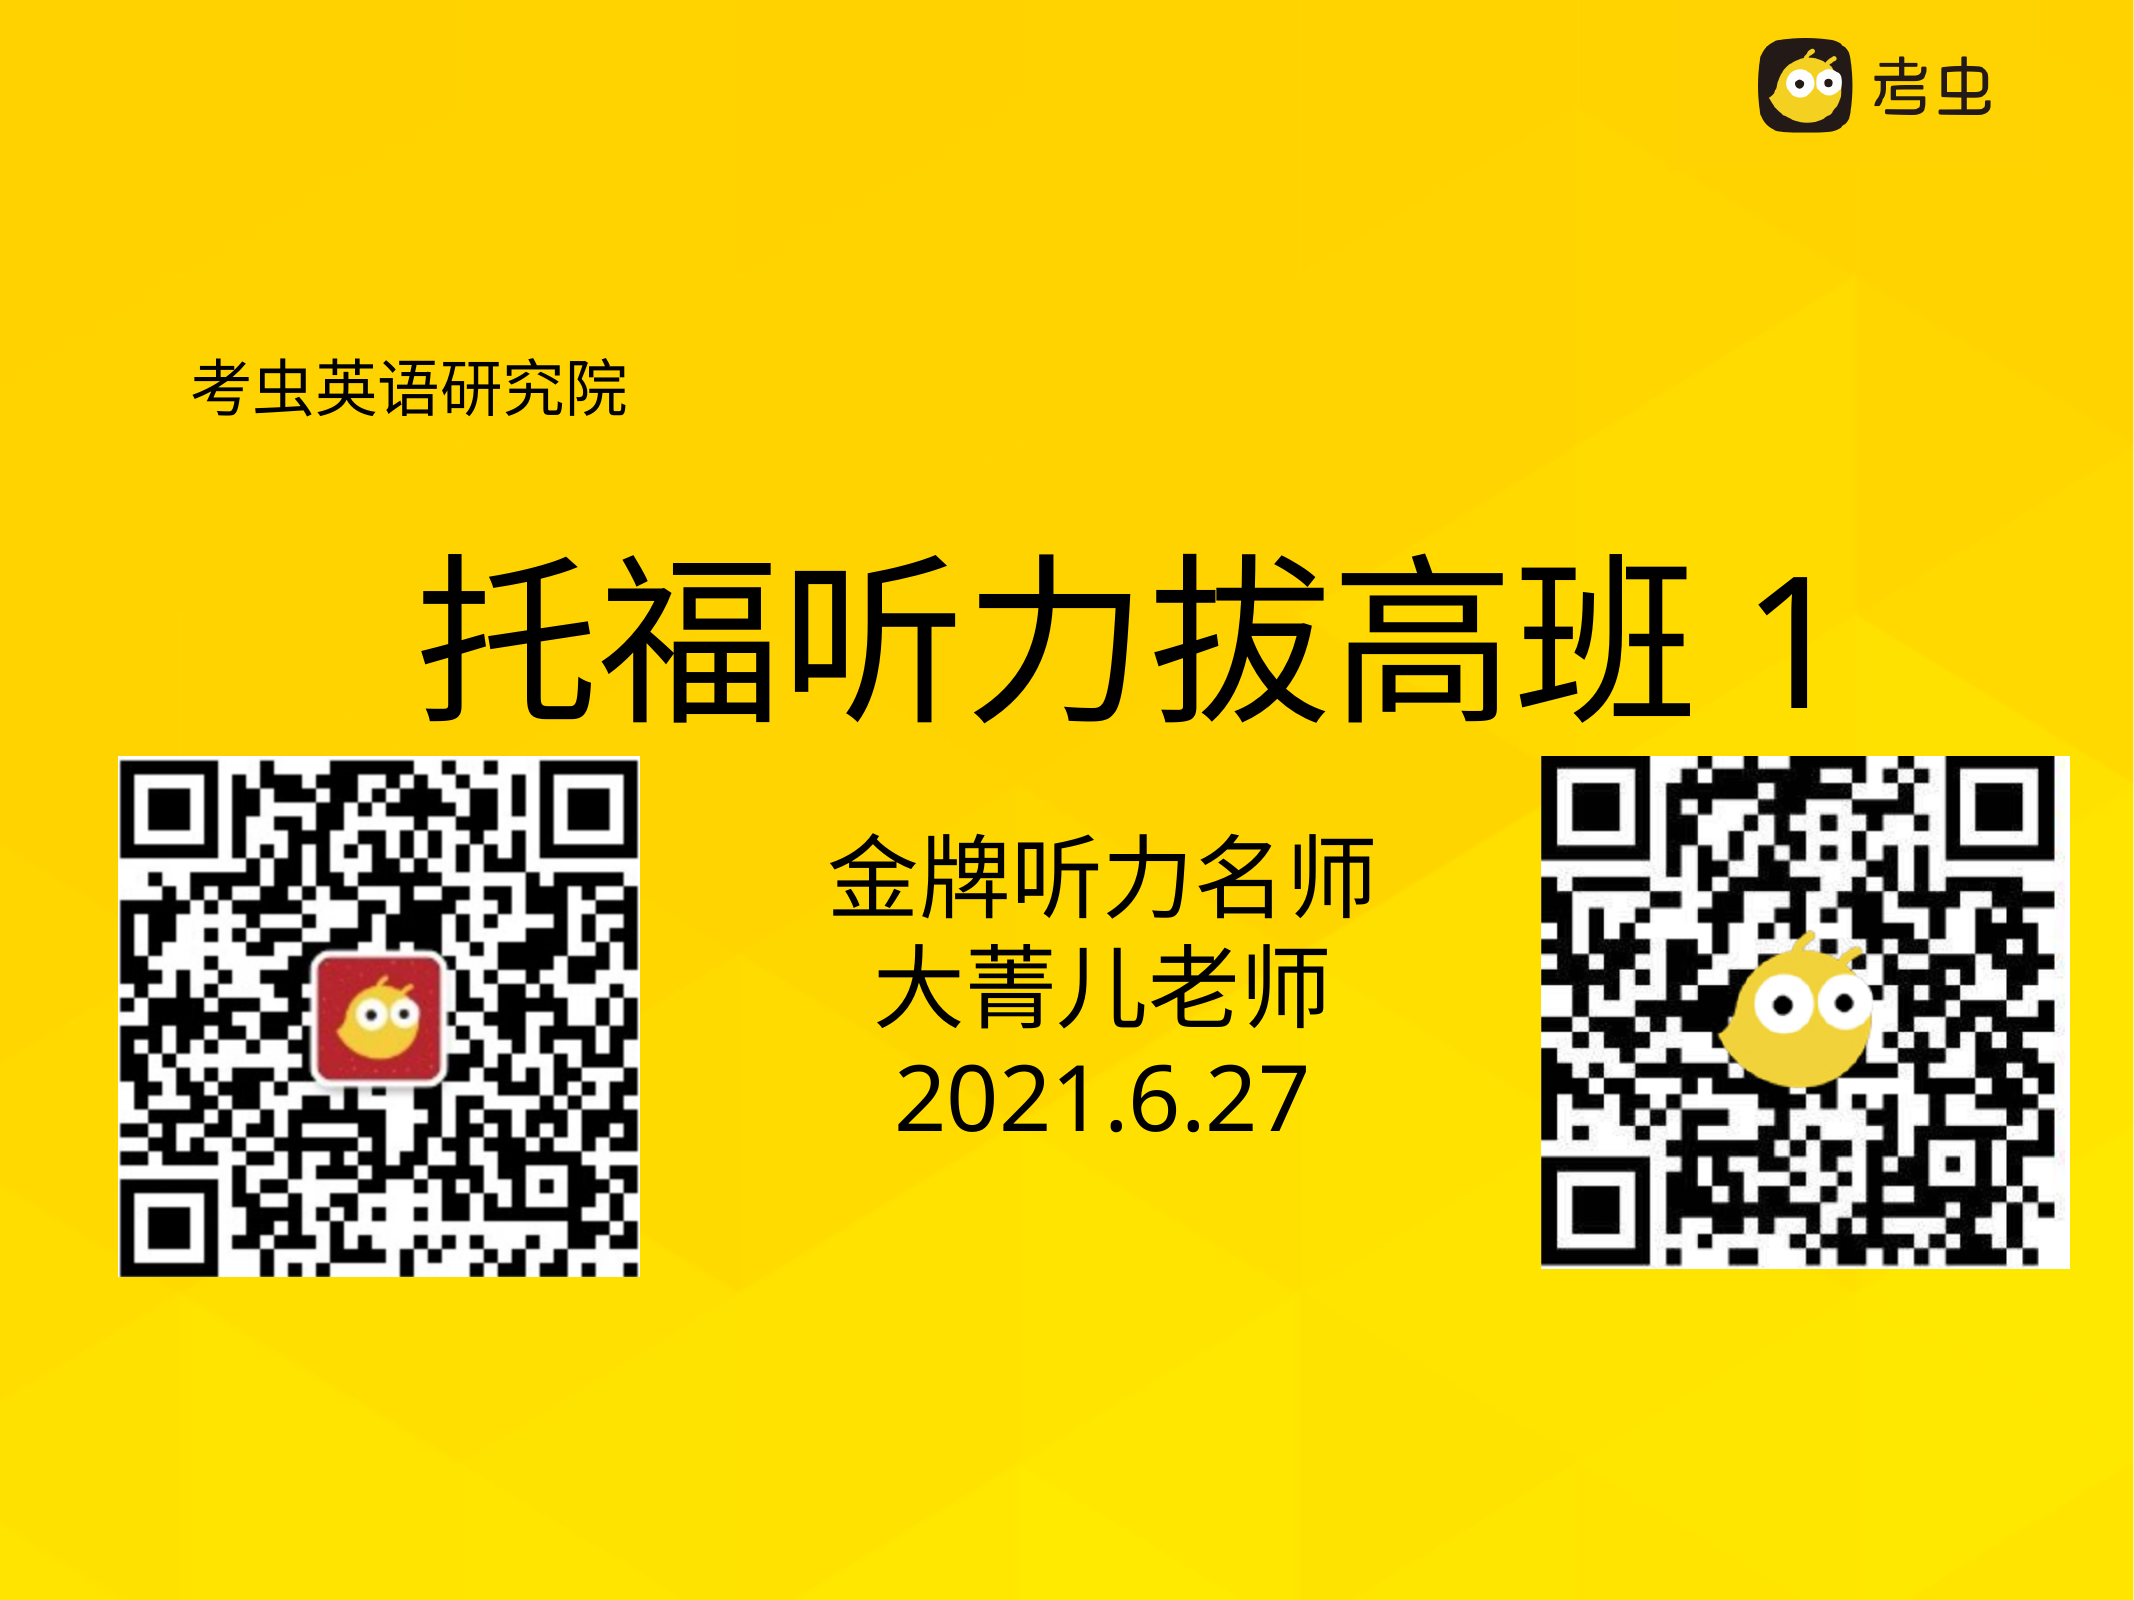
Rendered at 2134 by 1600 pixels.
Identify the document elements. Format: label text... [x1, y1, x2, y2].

picture [1758, 38, 1991, 133]
title 托福听力拔高班1 [398, 516, 1864, 813]
picture [0, 0, 2134, 1600]
list 金牌听力名师 大菁儿老师 2021.6.27 [693, 811, 1512, 1214]
